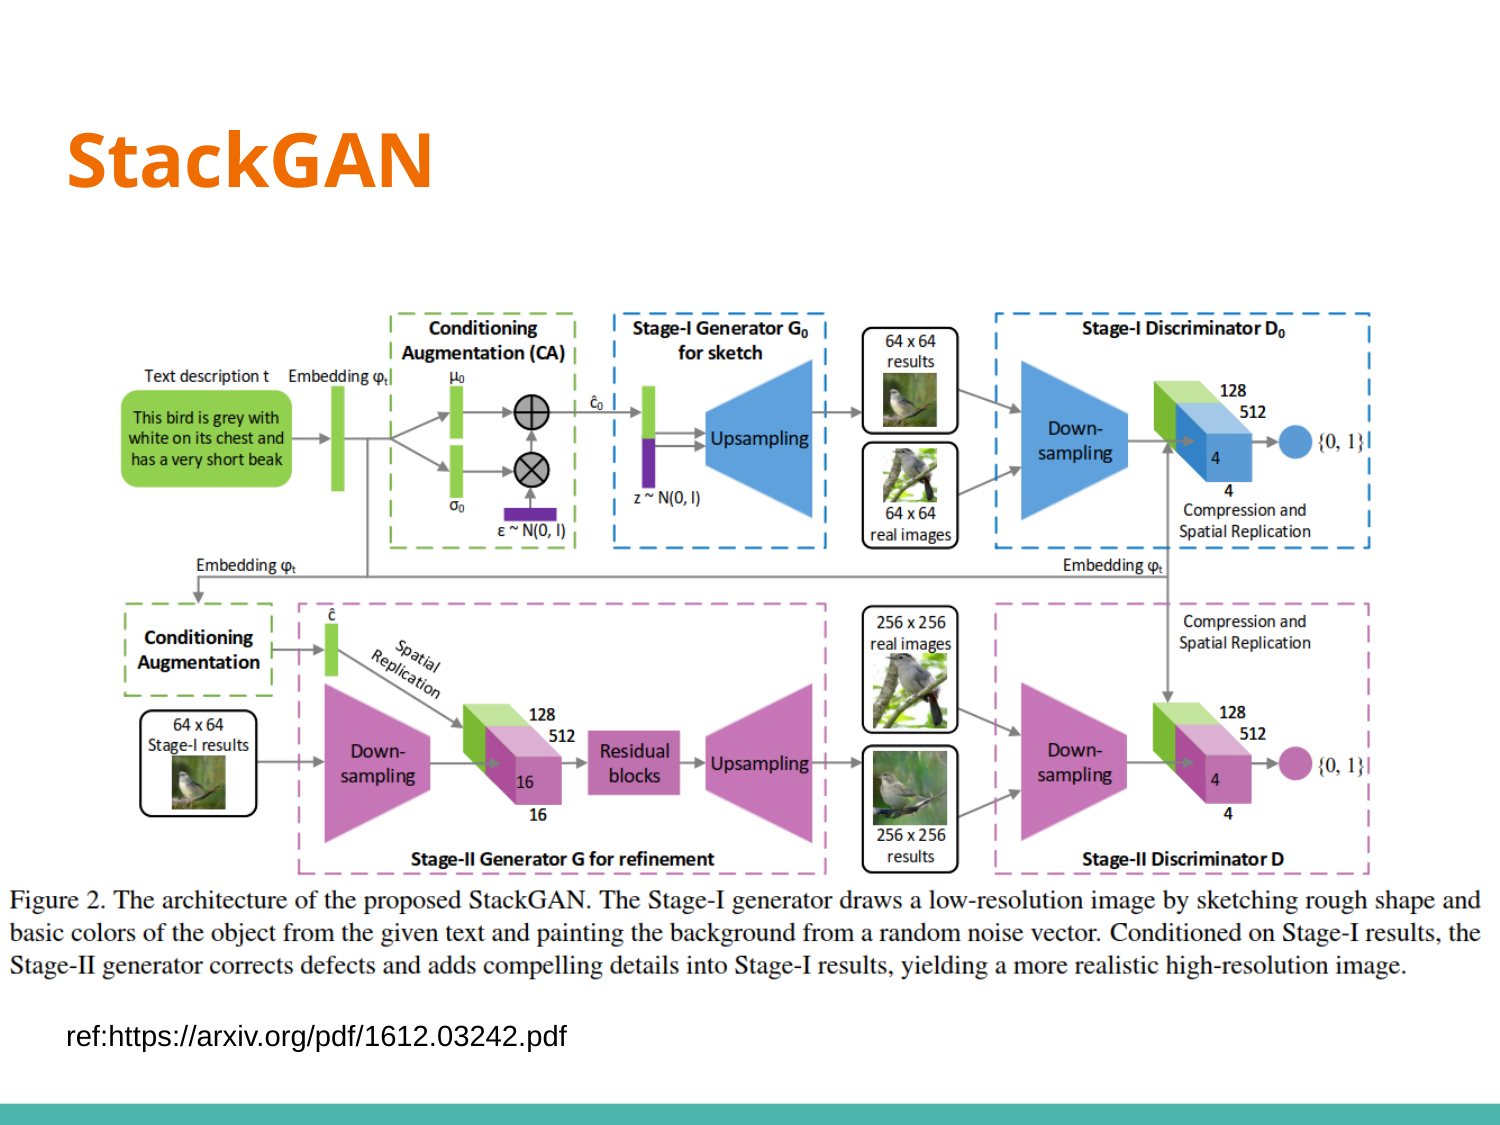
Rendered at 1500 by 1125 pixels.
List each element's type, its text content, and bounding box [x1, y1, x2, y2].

picture [0, 273, 1500, 1003]
title StackGAN [51, 97, 1449, 252]
text_box ref:https://arxiv.org/pdf/1612.03242.pdf [51, 1011, 701, 1069]
